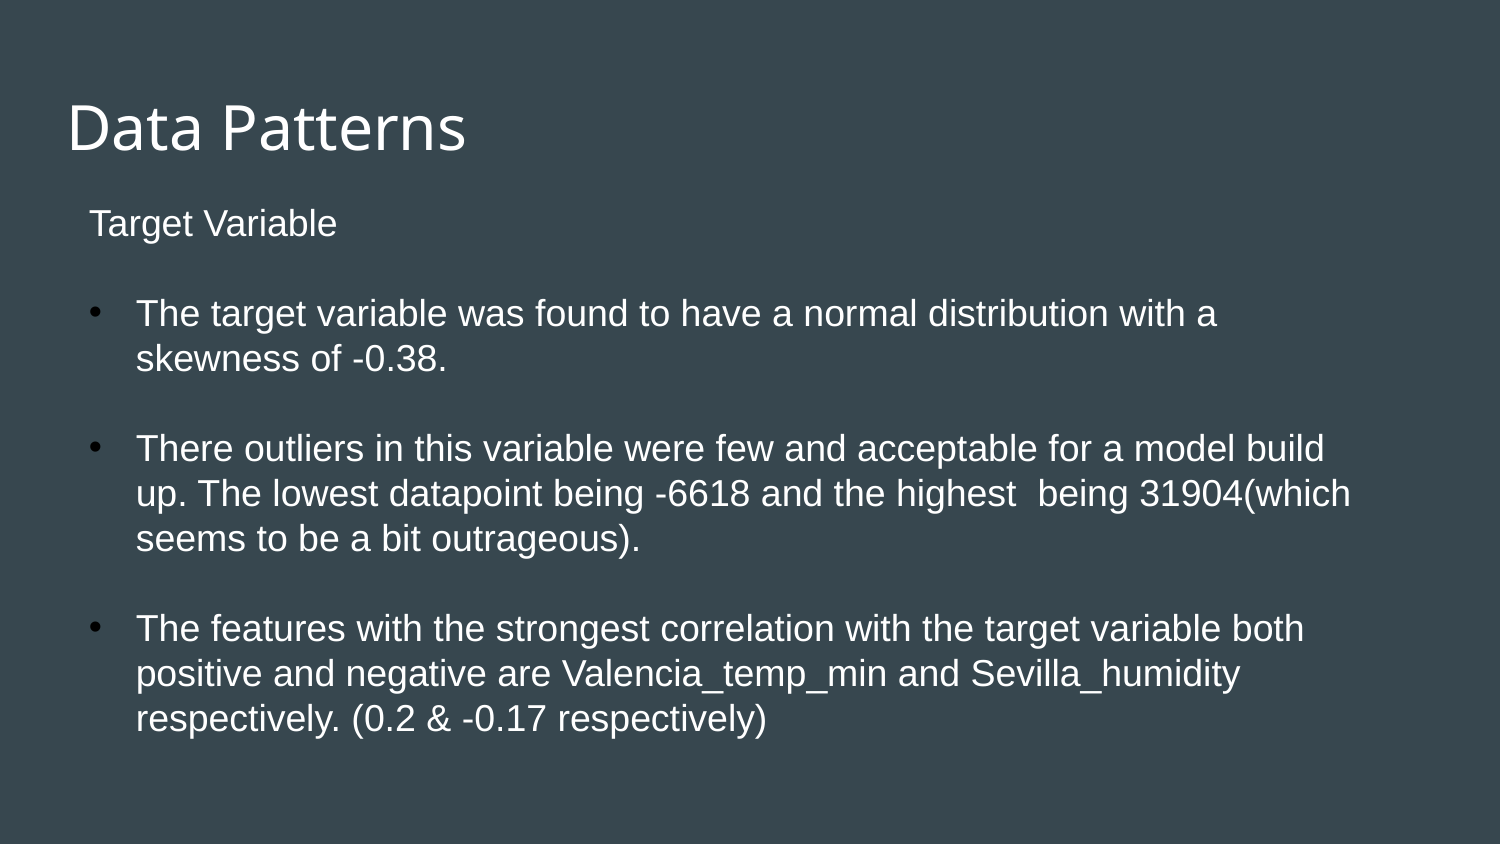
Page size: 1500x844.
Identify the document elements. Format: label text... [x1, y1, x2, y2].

text_box Target Variable The target variable was found to have a normal distribution with a skewness of -0.38. There outliers in this variable were few and acceptable for a model build up. The lowest datapoint being -6618 and the highest being 31904(which seems to be a bit outrageous). The features with the strongest correlation with the target variable both positive and negative are Valencia_temp_min and Sevilla_humidity respectively. (0.2 & -0.17 respectively) [74, 192, 1381, 837]
title Data Patterns [51, 72, 1449, 167]
